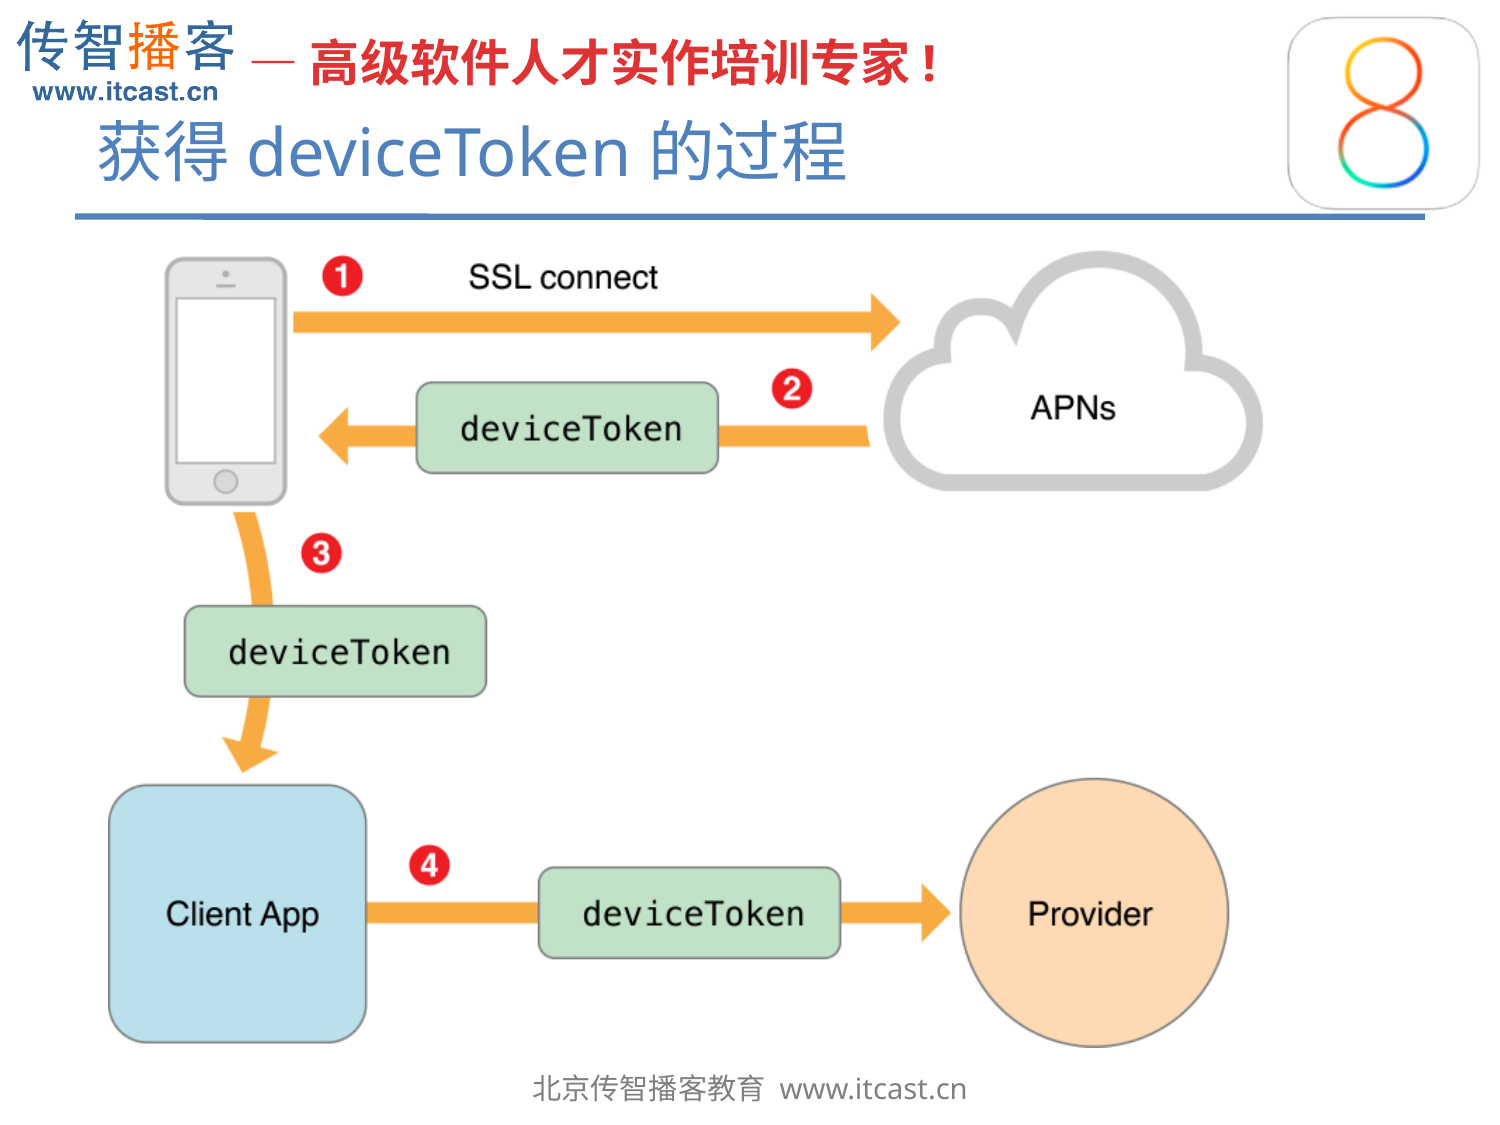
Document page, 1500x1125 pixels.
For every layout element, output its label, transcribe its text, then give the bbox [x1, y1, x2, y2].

picture [1270, 0, 1497, 227]
picture [108, 234, 1281, 1049]
title 获得deviceToken的过程 [81, 102, 1416, 238]
picture [16, 19, 234, 101]
